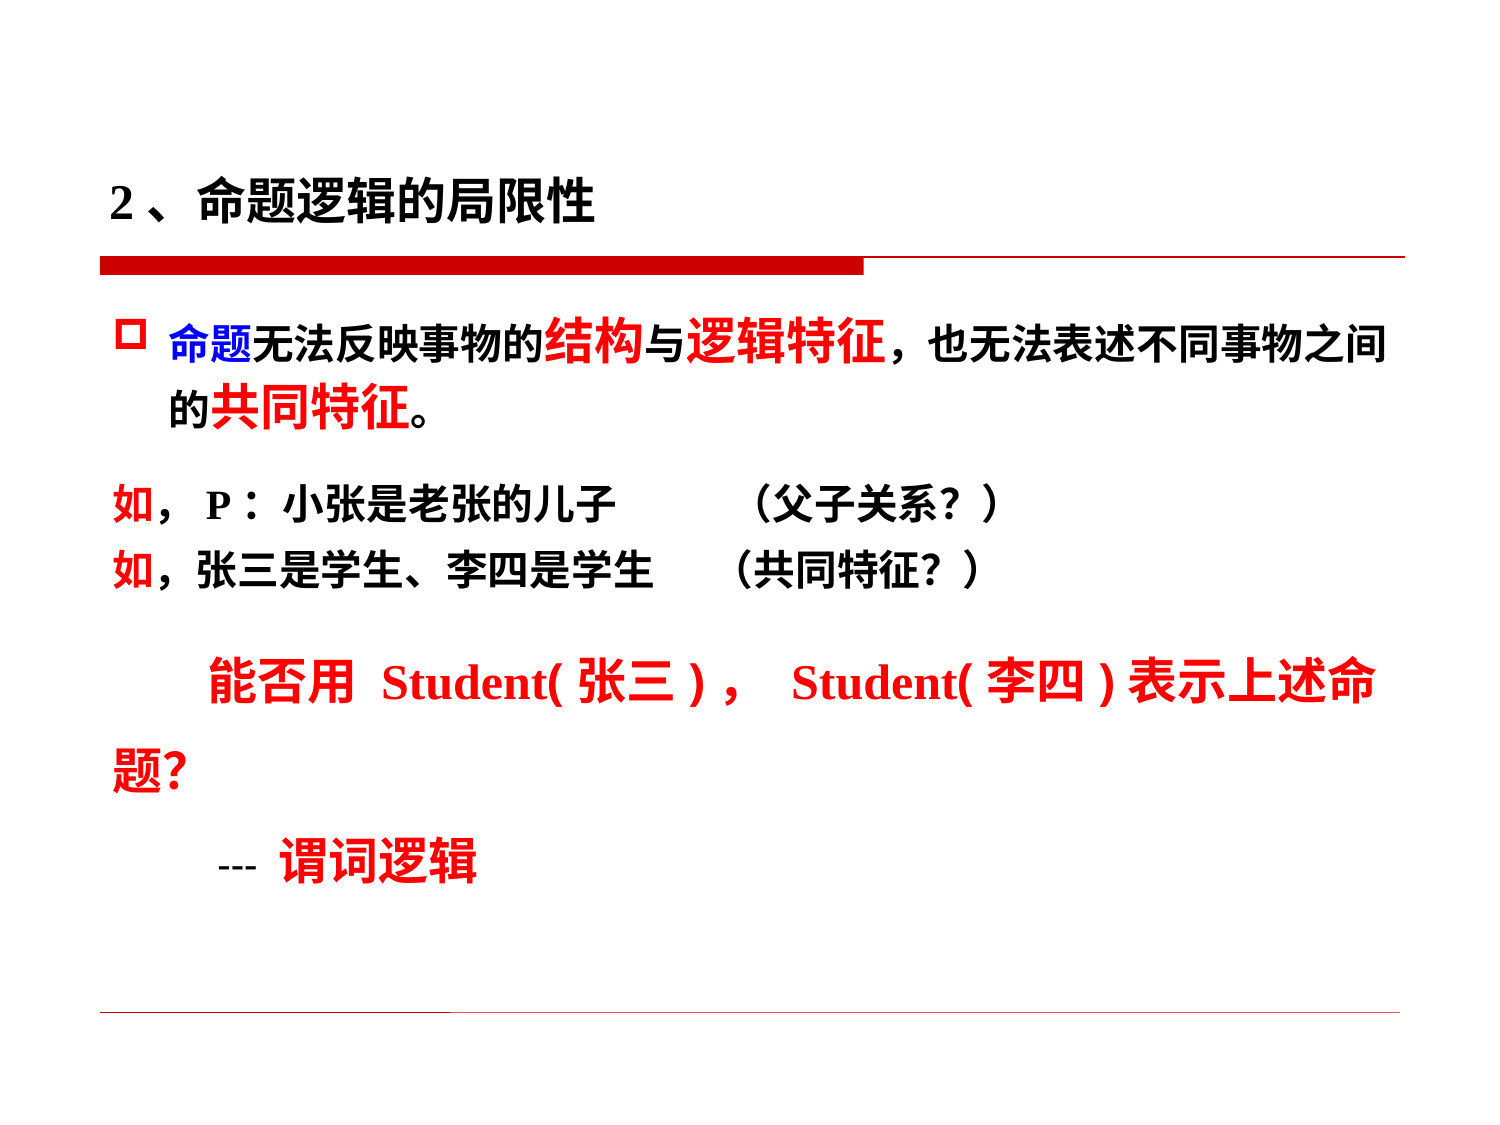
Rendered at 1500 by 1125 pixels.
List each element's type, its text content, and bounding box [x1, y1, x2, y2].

text_box 命题无法反映事物的结构与逻辑特征，也无法表述不同事物之间的共同特征。 如，P：小张是老张的儿子 （父子关系？） 如，张三是学生、李四是学生 （共同特征？） 能否用 Student(张三)， Student(李四)表示上述命题？ --- 谓词逻辑 [112, 302, 1400, 870]
text_box 2、命题逻辑的局限性 [109, 170, 656, 232]
